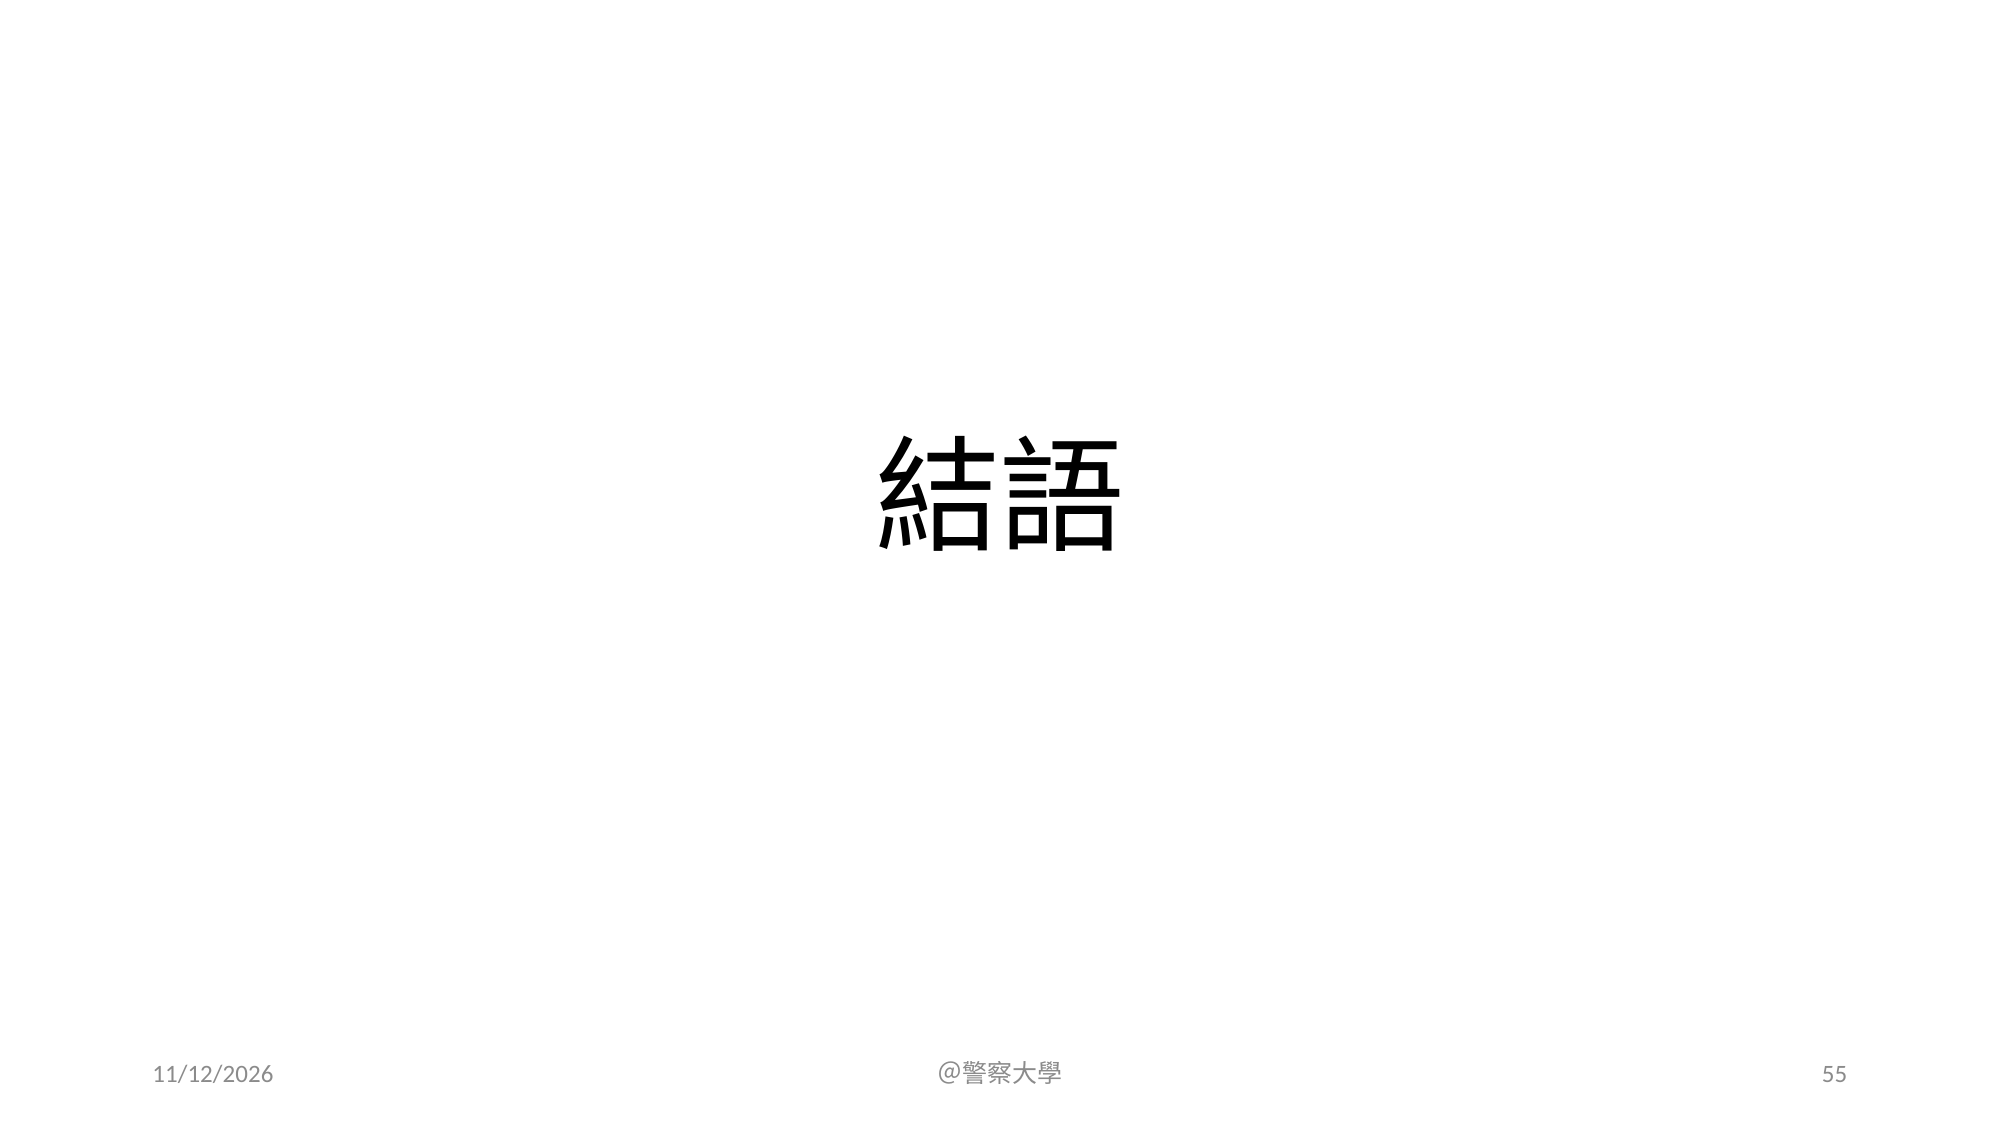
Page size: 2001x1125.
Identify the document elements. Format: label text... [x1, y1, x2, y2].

title 結語 [249, 184, 1750, 576]
slide_number 55 [1412, 1042, 1863, 1103]
footer ＠警察大學 [662, 1042, 1338, 1103]
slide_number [137, 1042, 588, 1103]
